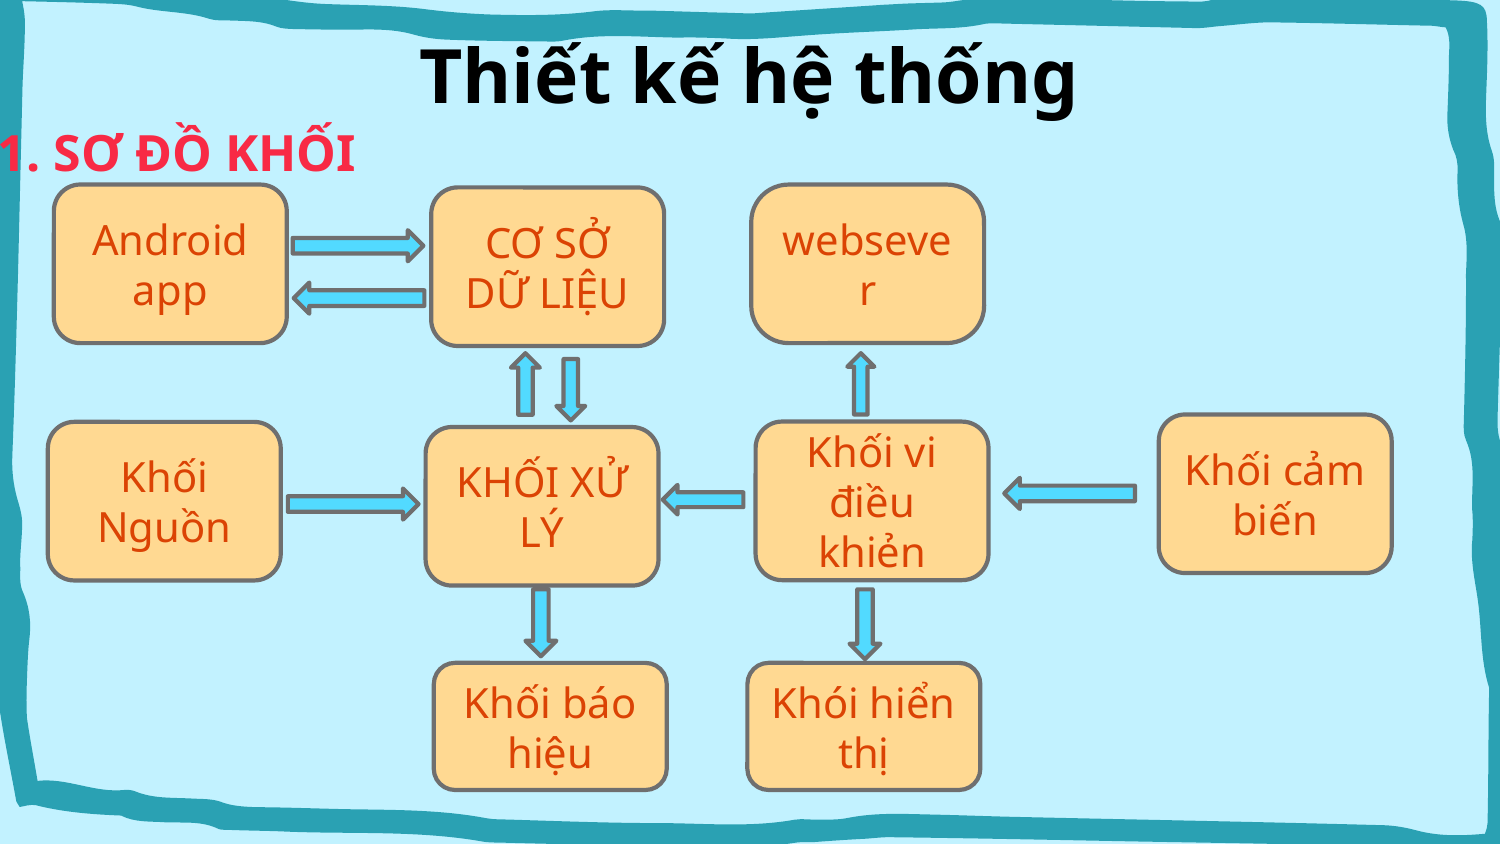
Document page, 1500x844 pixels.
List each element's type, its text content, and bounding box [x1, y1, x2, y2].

text_box Khối báo hiệu [431, 660, 669, 793]
text_box [291, 280, 427, 316]
text_box [523, 587, 559, 659]
text_box CƠ SỞ DỮ LIỆU [429, 185, 667, 349]
text_box Android app [51, 182, 289, 346]
text_box [847, 587, 883, 660]
text_box [509, 351, 542, 417]
text_box Khói hiển thị [745, 660, 983, 793]
text_box Khối vi điều khiẻn [753, 419, 991, 583]
text_box Thiết kế hệ thống [163, 26, 1335, 121]
title 1. SƠ ĐỒ KHỐI [0, 129, 511, 174]
text_box KHỐI XỬ LÝ [423, 424, 661, 588]
text_box [1002, 475, 1138, 511]
text_box Khối cảm biến [1156, 412, 1394, 576]
text_box [285, 486, 421, 522]
text_box Khối Nguồn [45, 419, 283, 583]
text_box [845, 351, 877, 417]
text_box [554, 356, 588, 423]
text_box websever [749, 182, 987, 346]
text_box [290, 228, 426, 264]
text_box [660, 482, 746, 517]
